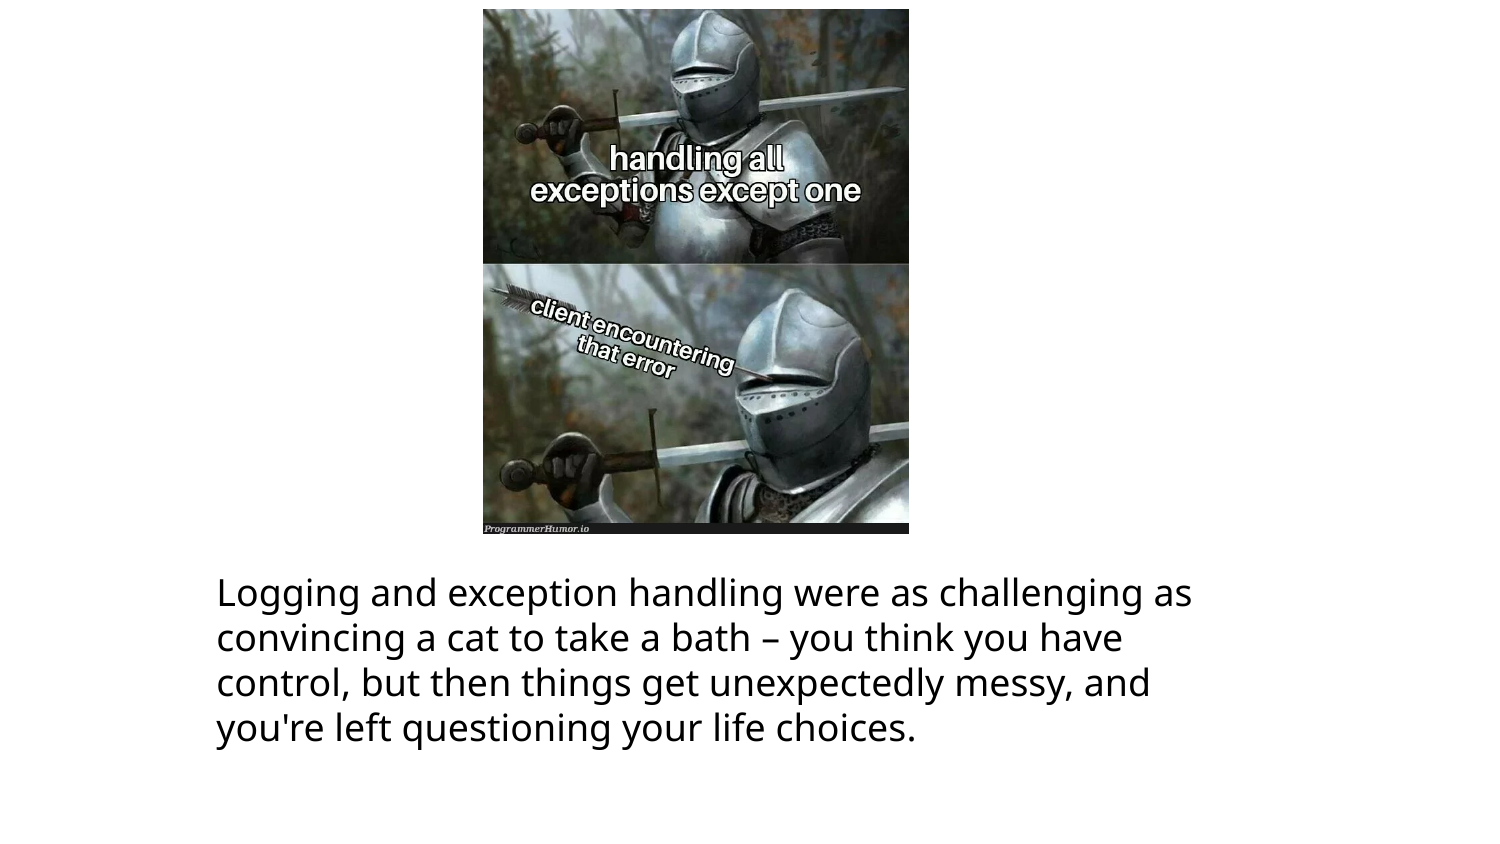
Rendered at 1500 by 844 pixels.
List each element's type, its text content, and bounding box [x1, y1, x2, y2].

picture [482, 9, 909, 534]
text_box Logging and exception handling were as challenging as convincing a cat to take a bath – you think you have control, but then things get unexpectedly messy, and you're left questioning your life choices. [201, 553, 1253, 650]
